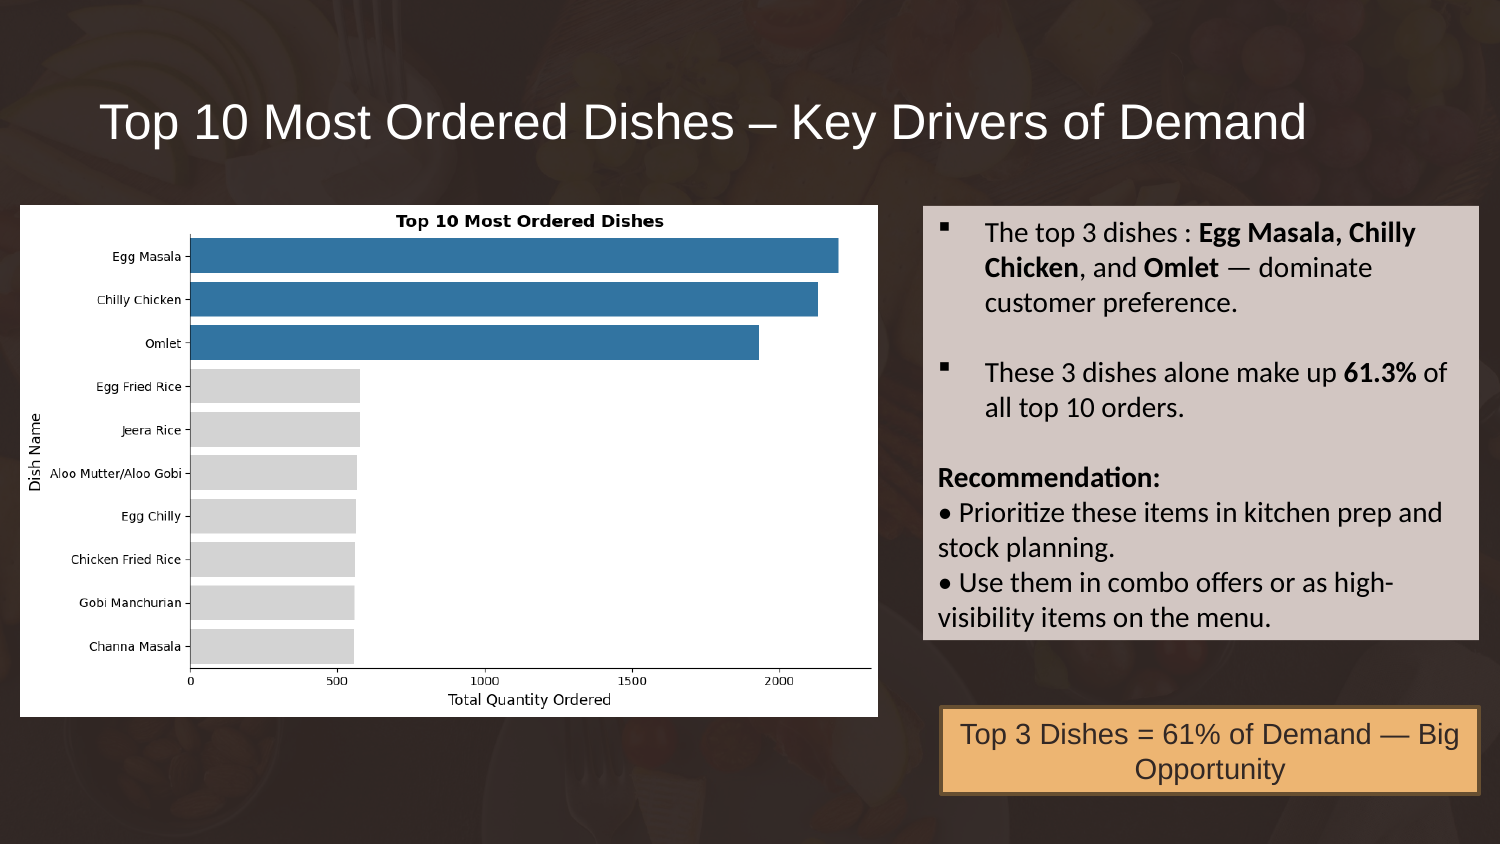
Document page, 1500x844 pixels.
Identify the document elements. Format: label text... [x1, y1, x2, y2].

text_box Top 10 Most Ordered Dishes – Key Drivers of Demand [84, 81, 1359, 157]
picture [20, 205, 878, 718]
text_box The top 3 dishes : Egg Masala, Chilly Chicken, and Omlet — dominate customer preference. These 3 dishes alone make up 61.3% of all top 10 orders. Recommendation: • Prioritize these items in kitchen prep and stock planning. • Use them in combo offers or as high-visibility items on the menu. [923, 205, 1479, 641]
text_box Top 3 Dishes = 61% of Demand — Big Opportunity [939, 705, 1481, 796]
